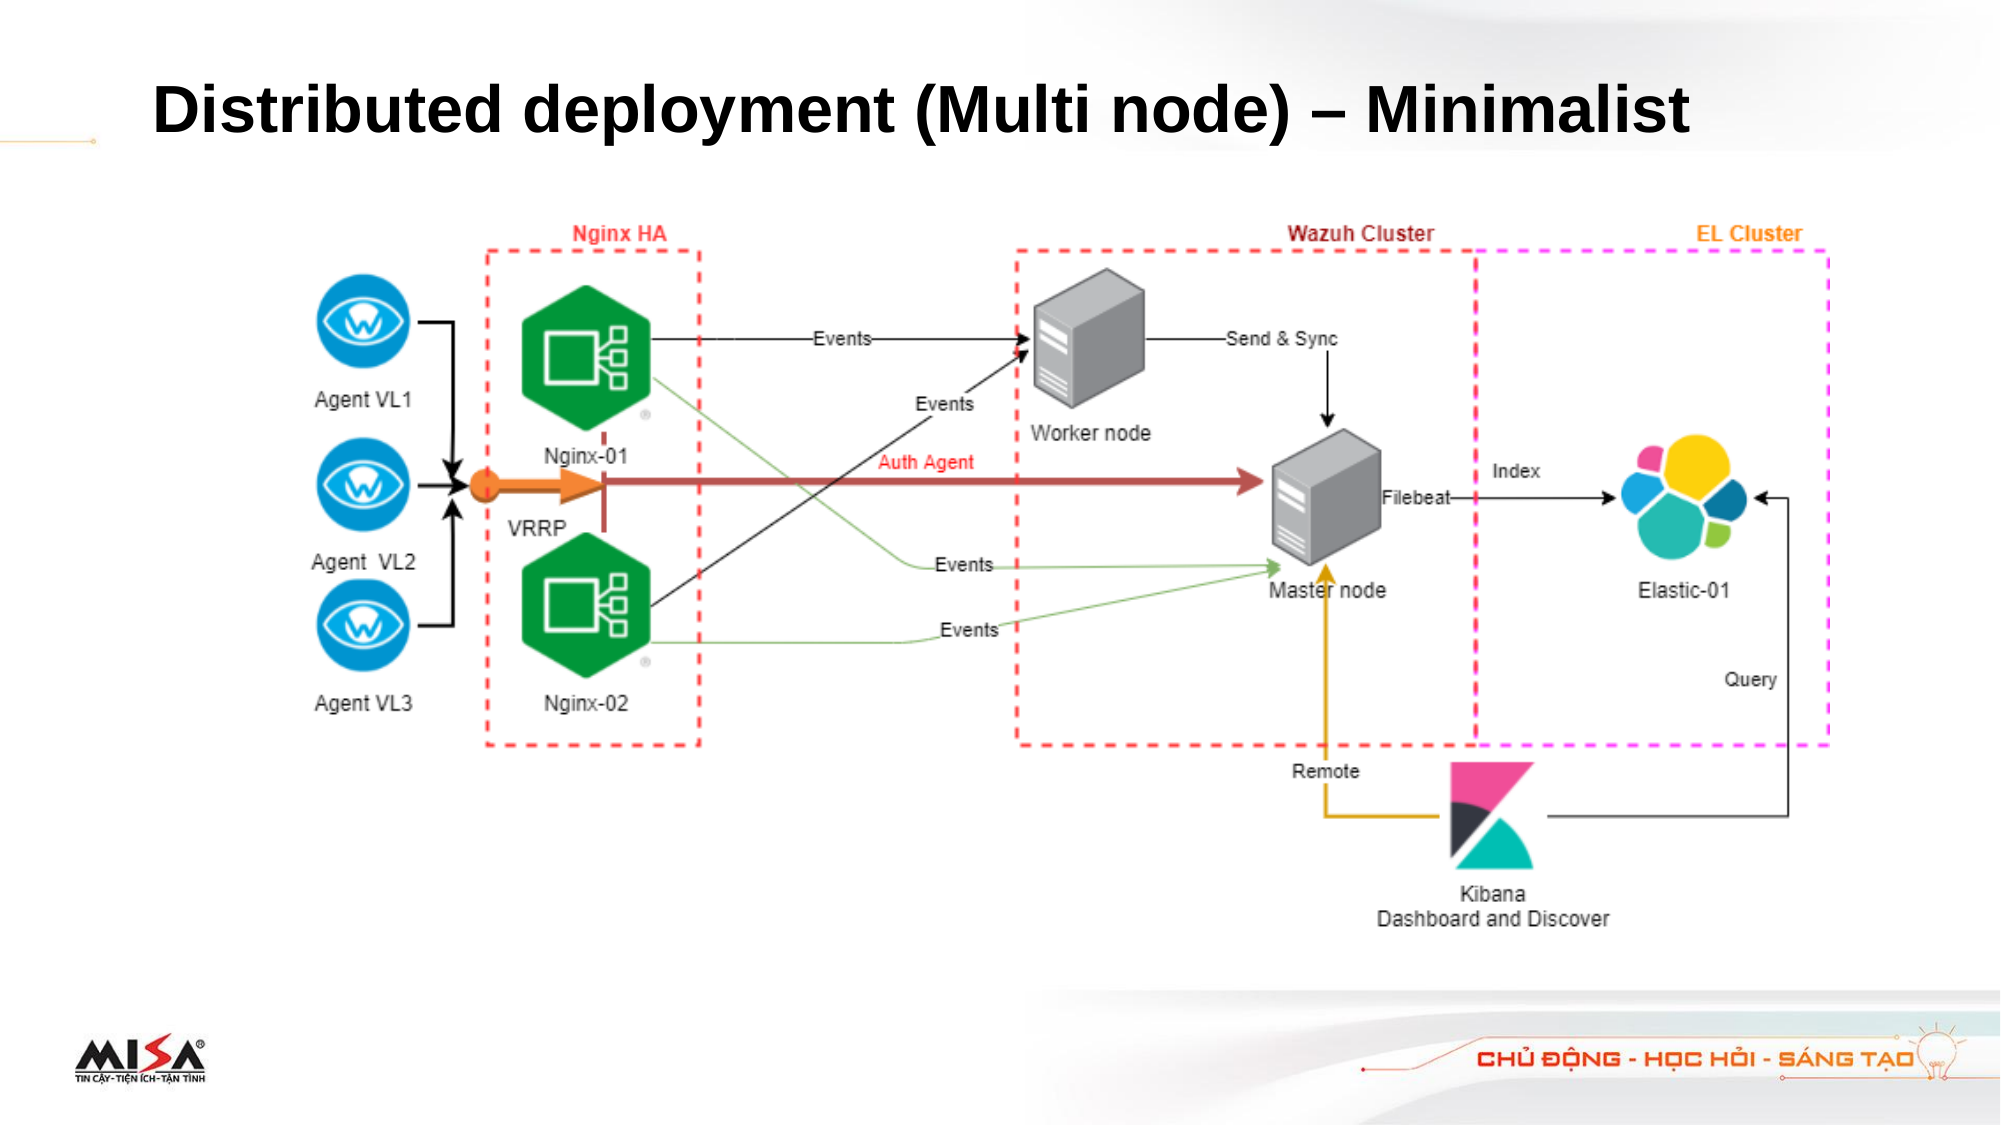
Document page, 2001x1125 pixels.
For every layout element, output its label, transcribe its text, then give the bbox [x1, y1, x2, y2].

picture [0, 0, 2001, 1125]
title Distributed deployment (Multi node) – Minimalist [137, 59, 1863, 163]
list [137, 183, 1863, 898]
